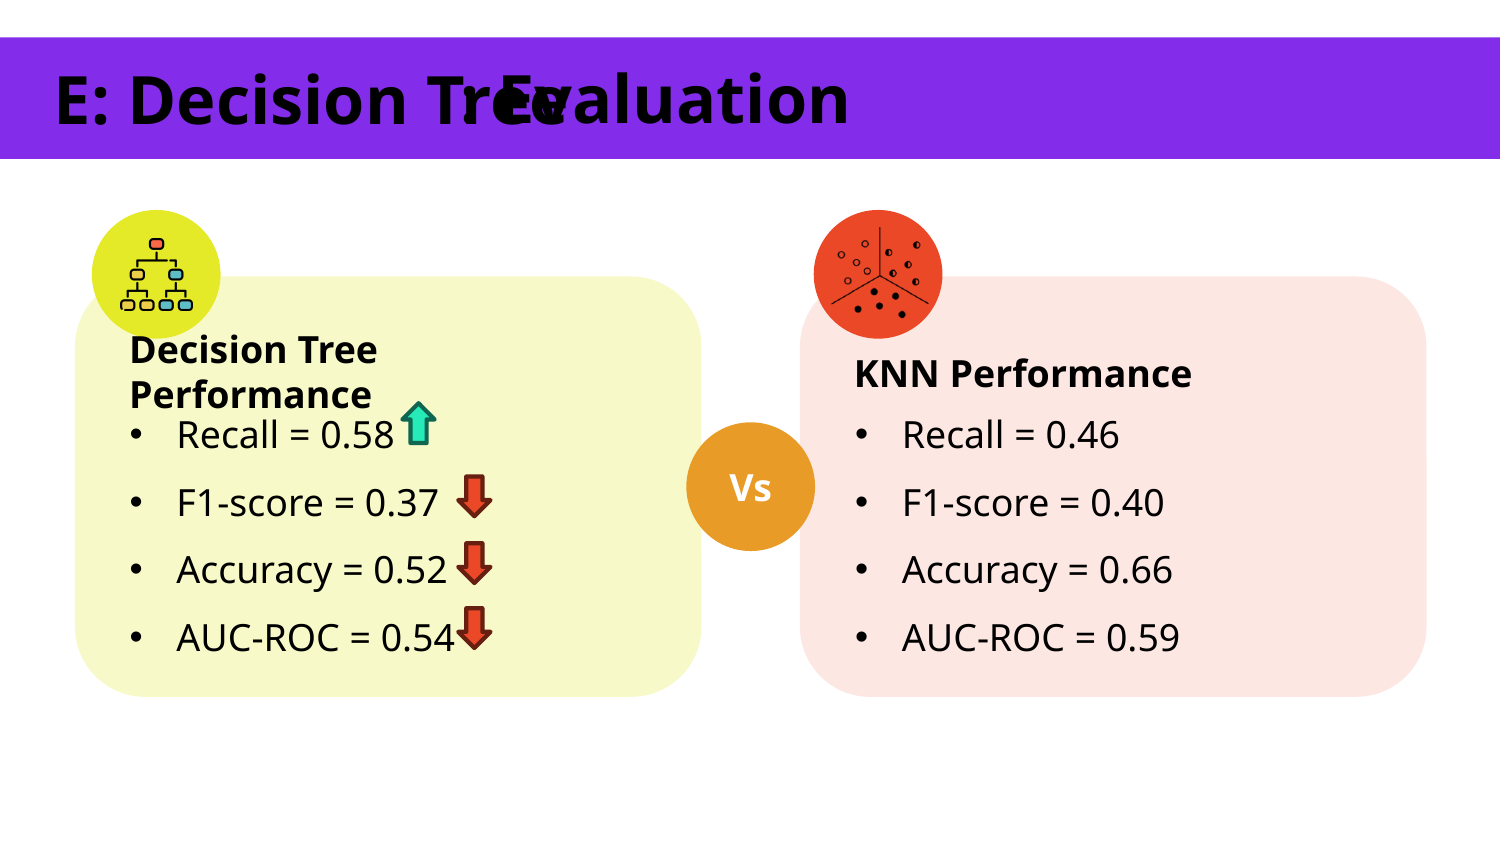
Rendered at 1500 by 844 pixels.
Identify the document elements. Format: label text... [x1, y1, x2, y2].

text_box [400, 401, 437, 446]
text_box [813, 246, 820, 303]
picture [825, 221, 933, 329]
text_box [456, 541, 493, 586]
picture [120, 238, 193, 311]
text_box Decision Tree Performance [114, 343, 570, 373]
text_box [456, 606, 493, 651]
text_box [938, 250, 943, 298]
text_box Vs [686, 422, 816, 552]
text_box [74, 276, 702, 697]
text_box : Evaluation [446, 49, 1196, 144]
text_box [91, 209, 221, 339]
text_box [456, 474, 493, 519]
text_box Recall = 0.58 F1-score = 0.37 Accuracy = 0.52 AUC-ROC = 0.54 [114, 373, 663, 560]
text_box E: Decision Tree [38, 50, 1049, 145]
text_box [843, 209, 913, 220]
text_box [838, 344, 1389, 560]
text_box [0, 35, 1500, 161]
text_box [799, 276, 1427, 697]
